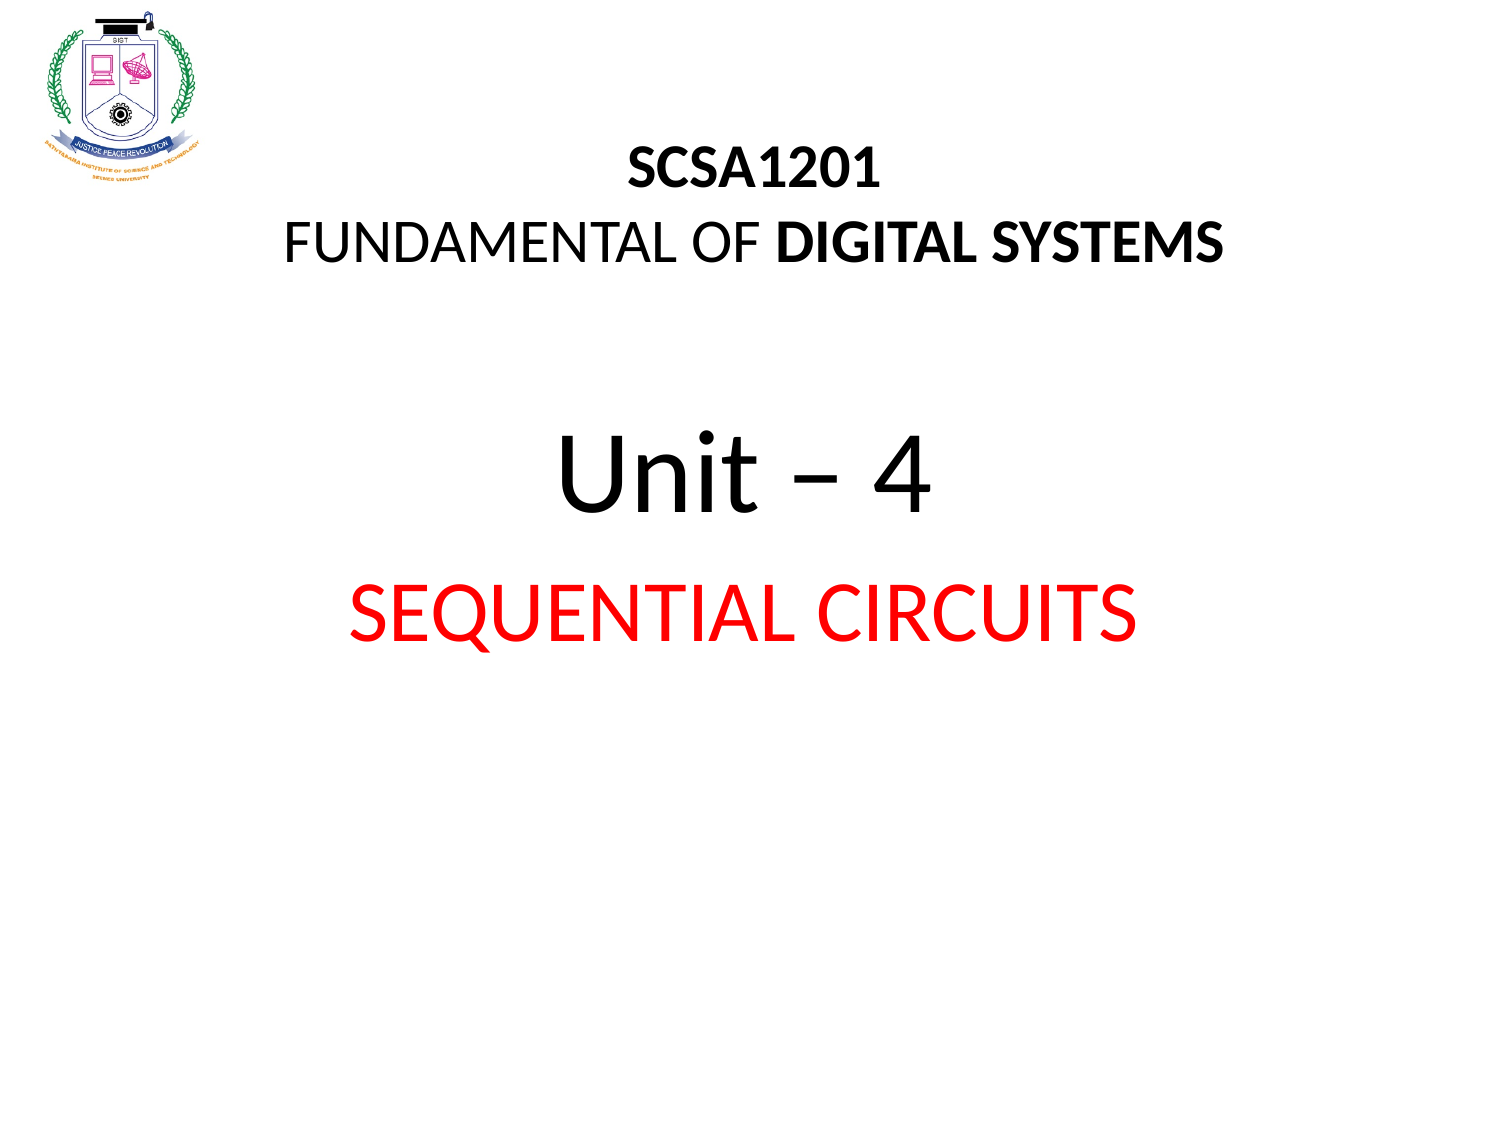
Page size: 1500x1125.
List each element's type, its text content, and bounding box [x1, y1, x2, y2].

picture [34, 0, 212, 192]
title SCSA1201 FUNDAMENTAL OF DIGITAL SYSTEMS [117, 117, 1393, 359]
subtitle Unit – 4 SEQUENTIAL CIRCUITS [93, 386, 1395, 961]
